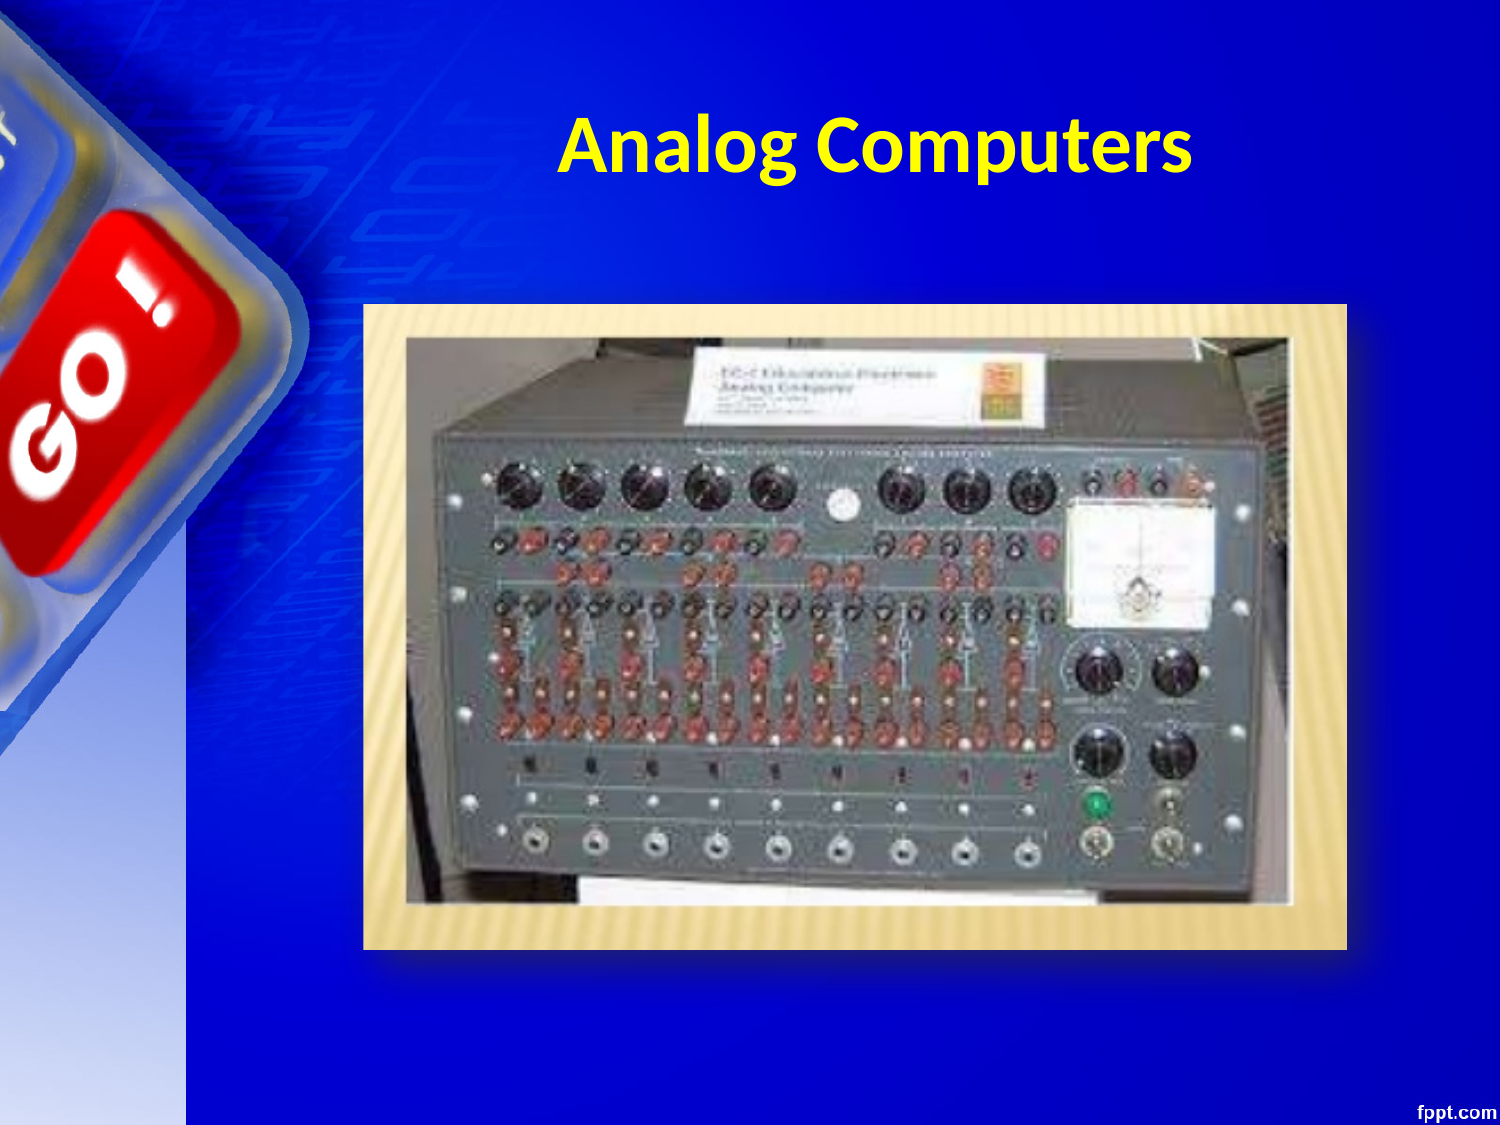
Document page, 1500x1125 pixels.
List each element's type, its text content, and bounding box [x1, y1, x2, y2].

title Analog Computers [300, 45, 1452, 233]
picture [0, 0, 1500, 1125]
